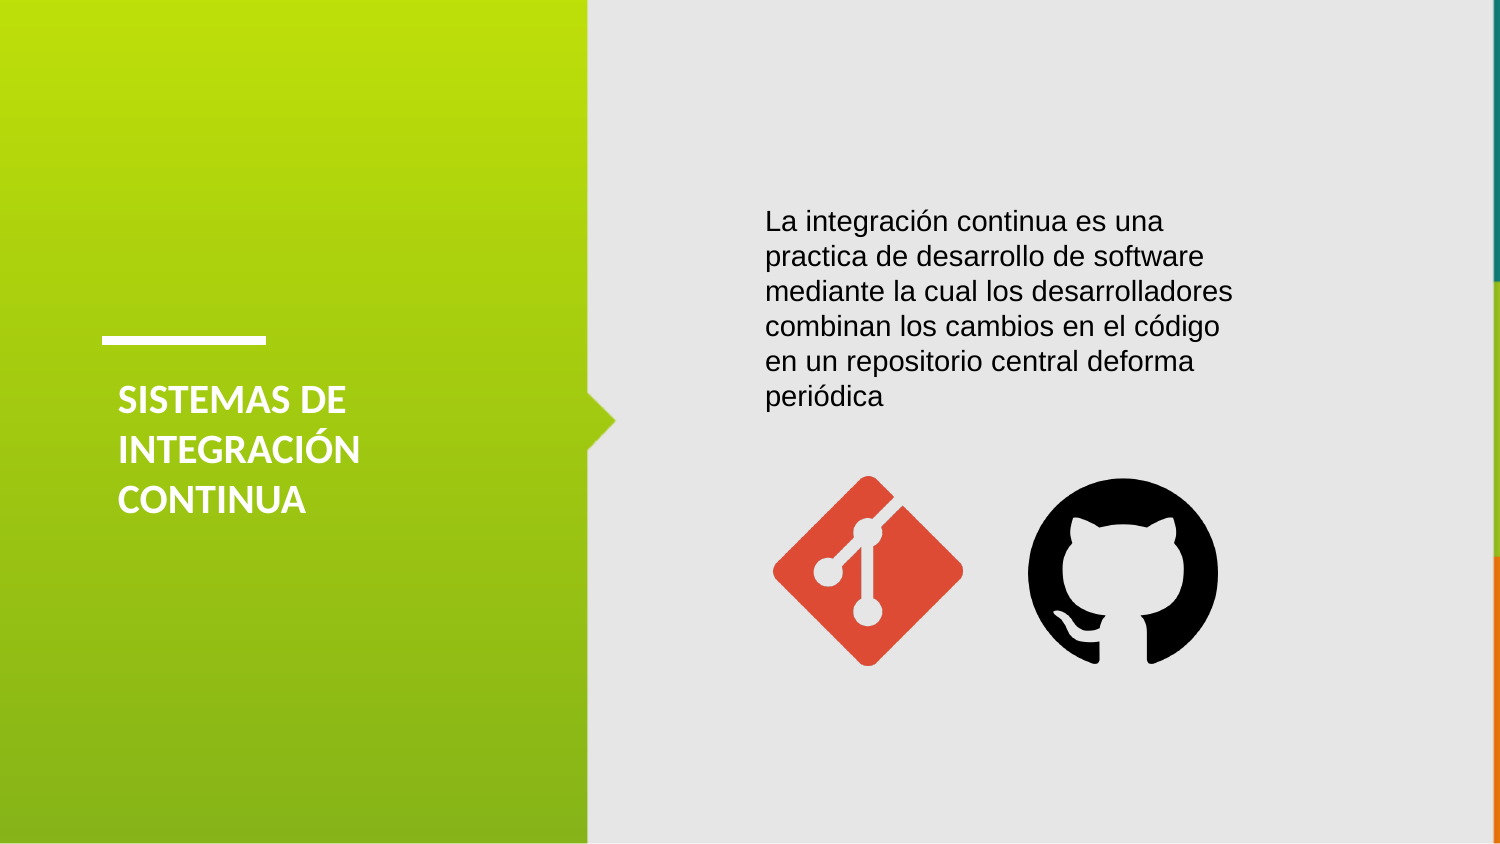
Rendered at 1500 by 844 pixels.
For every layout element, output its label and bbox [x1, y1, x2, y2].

picture [0, 0, 1500, 844]
text_box [750, 194, 1257, 420]
text_box [102, 336, 538, 531]
